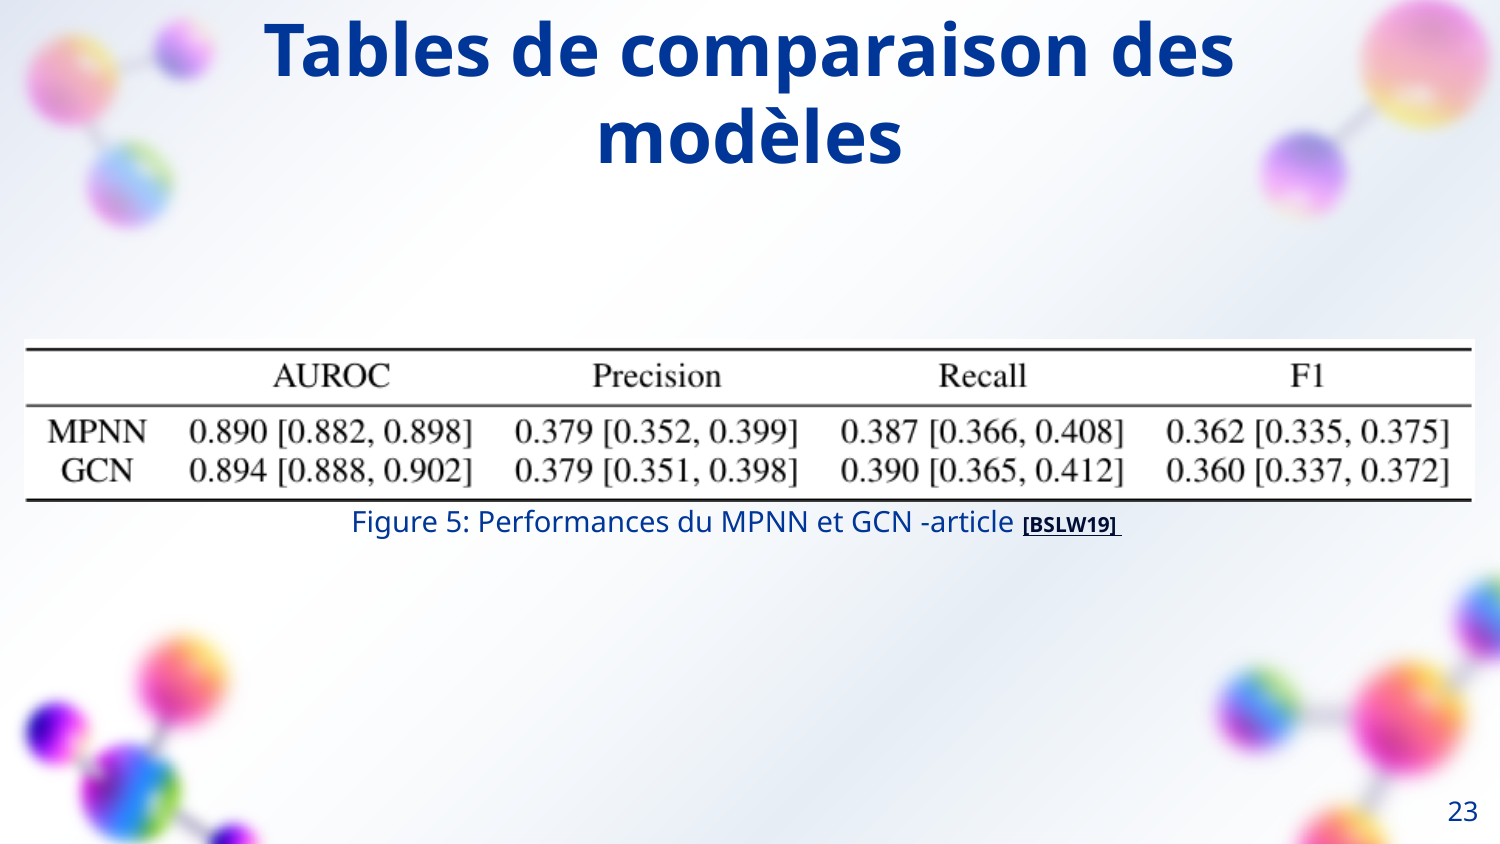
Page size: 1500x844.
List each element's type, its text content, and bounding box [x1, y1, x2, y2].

title Tables de comparaison des modèles [118, 0, 1382, 83]
picture [0, 0, 1500, 844]
slide_number ‹#› [1403, 779, 1494, 844]
text_box Figure 5: Performances du MPNN et GCN -article [BSLW19] [51, 511, 1423, 598]
